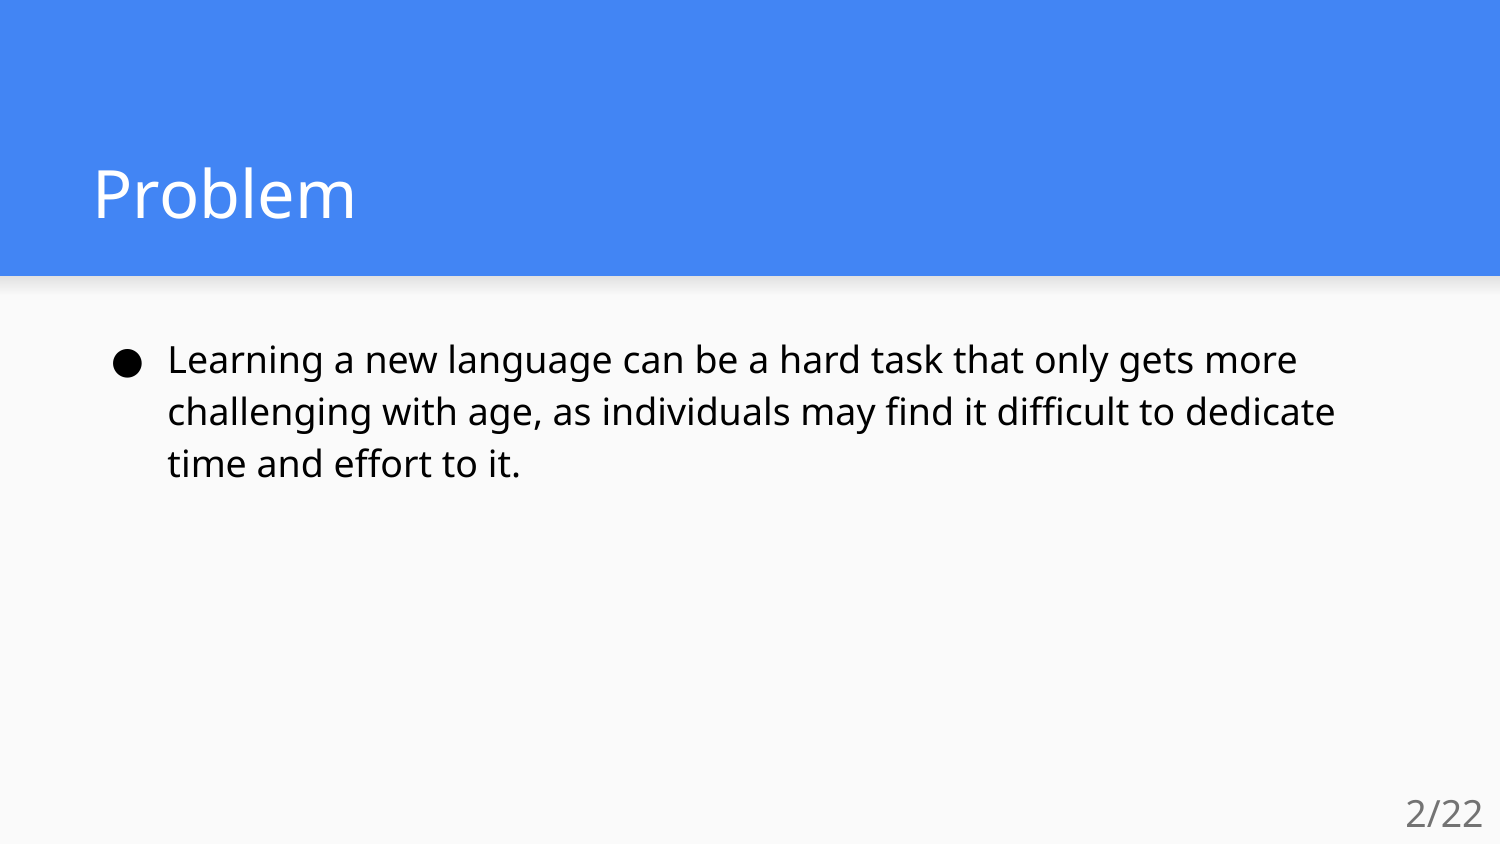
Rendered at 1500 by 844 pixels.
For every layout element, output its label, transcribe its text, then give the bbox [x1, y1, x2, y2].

text_box 2/22 [1389, 774, 1500, 844]
title Problem [77, 121, 1427, 248]
list Learning a new language can be a hard task that only gets more challenging with age, as individuals may find it difficult to dedicate time and effort to it. [77, 314, 1427, 508]
